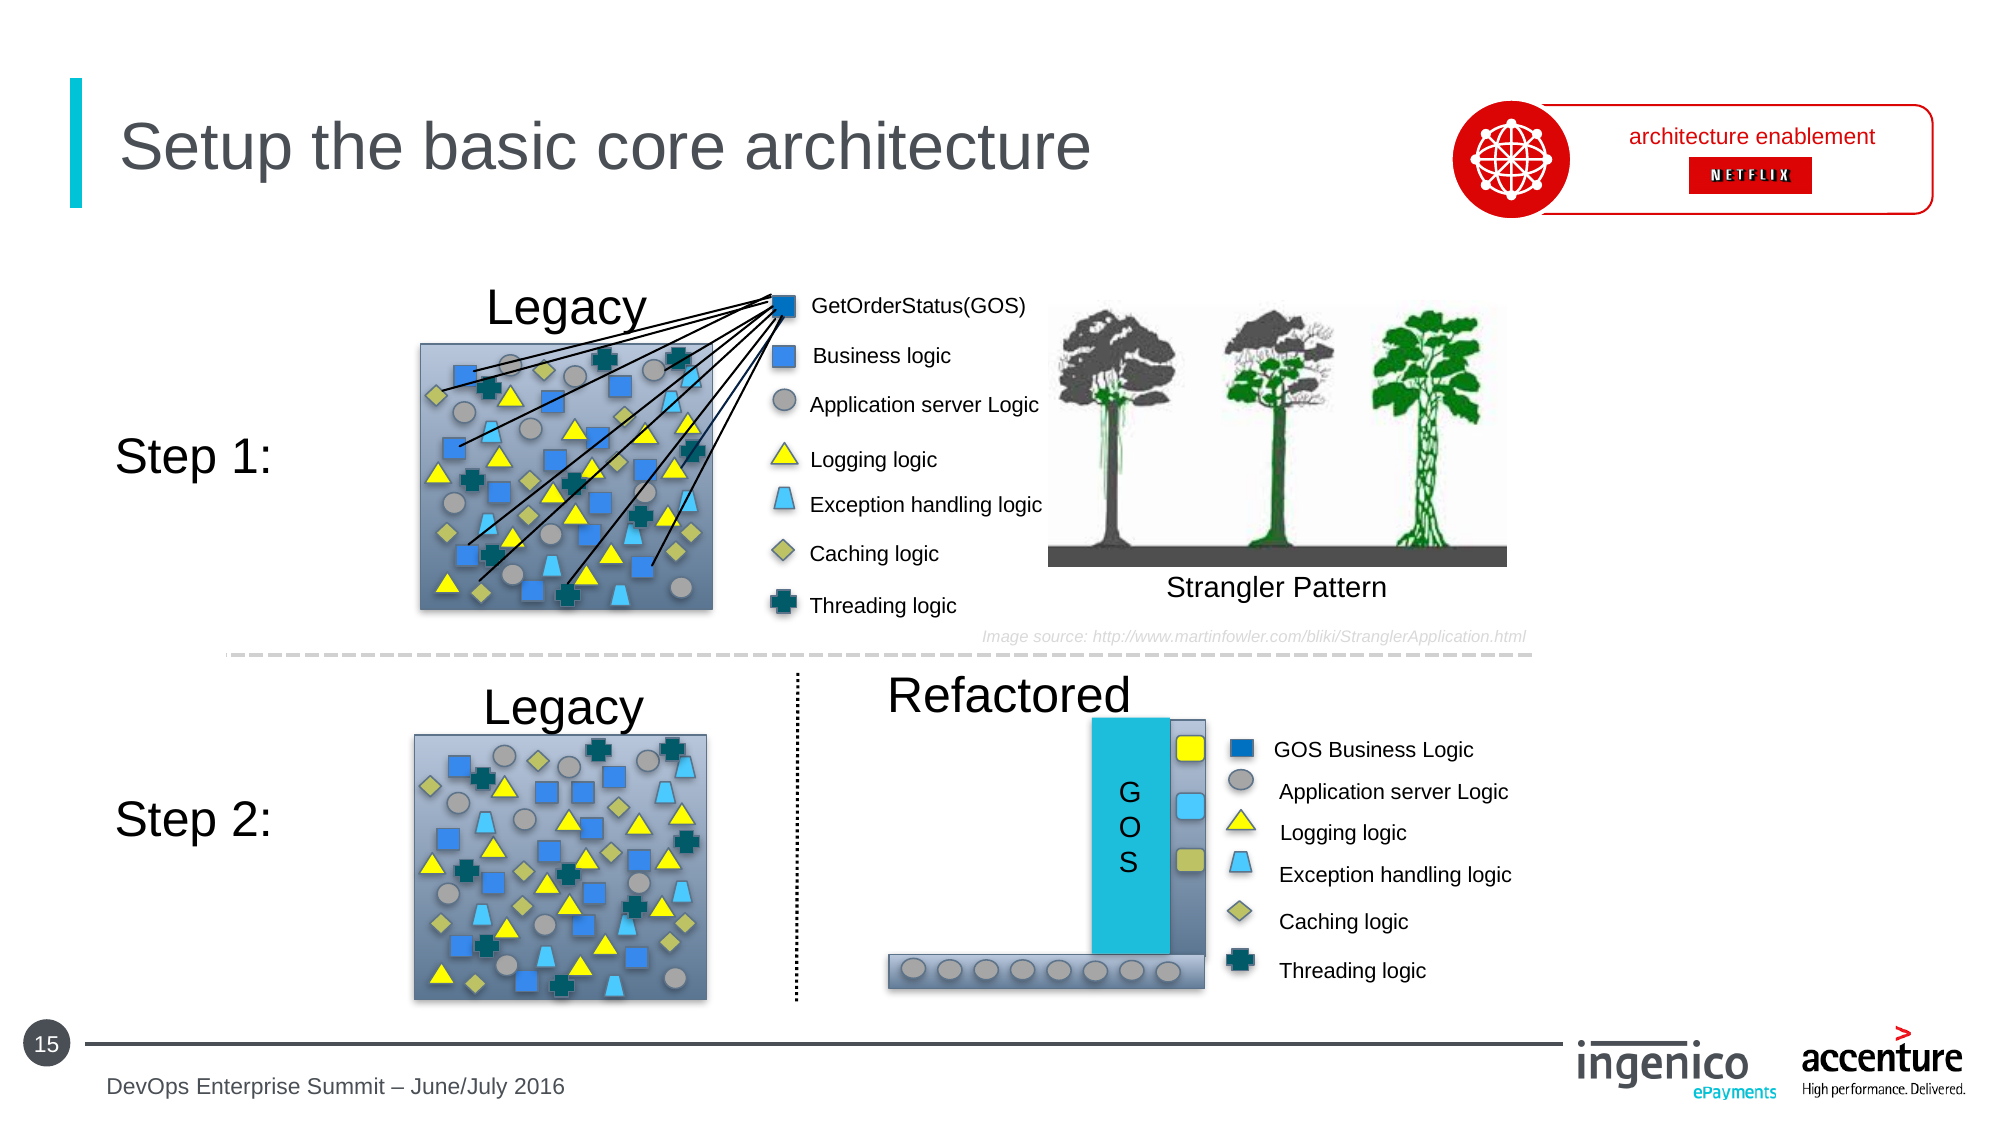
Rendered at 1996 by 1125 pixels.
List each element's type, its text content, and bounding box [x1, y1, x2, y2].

text_box [348, 275, 1606, 631]
text_box Image source: http://www.martinfowler.com/bliki/StranglerApplication.html [976, 631, 1551, 646]
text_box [888, 717, 1558, 991]
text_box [459, 399, 463, 447]
text_box Business logic [798, 334, 1043, 375]
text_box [414, 734, 707, 1000]
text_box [473, 296, 772, 304]
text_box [442, 301, 768, 391]
text_box Step 2: [99, 779, 330, 855]
text_box Legacy [414, 667, 713, 742]
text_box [651, 315, 783, 566]
text_box [790, 346, 796, 368]
picture [1795, 995, 1972, 1125]
picture [1578, 1040, 1776, 1100]
picture [1048, 300, 1508, 567]
title Setup the basic core architecture [111, 78, 1878, 209]
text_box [478, 309, 776, 582]
text_box Step 1: [99, 415, 325, 491]
text_box Strangler Pattern [1160, 576, 1461, 604]
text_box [468, 305, 773, 545]
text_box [459, 294, 772, 300]
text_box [1450, 98, 1933, 221]
text_box Legacy [417, 266, 716, 342]
text_box Refactored [872, 664, 1268, 731]
